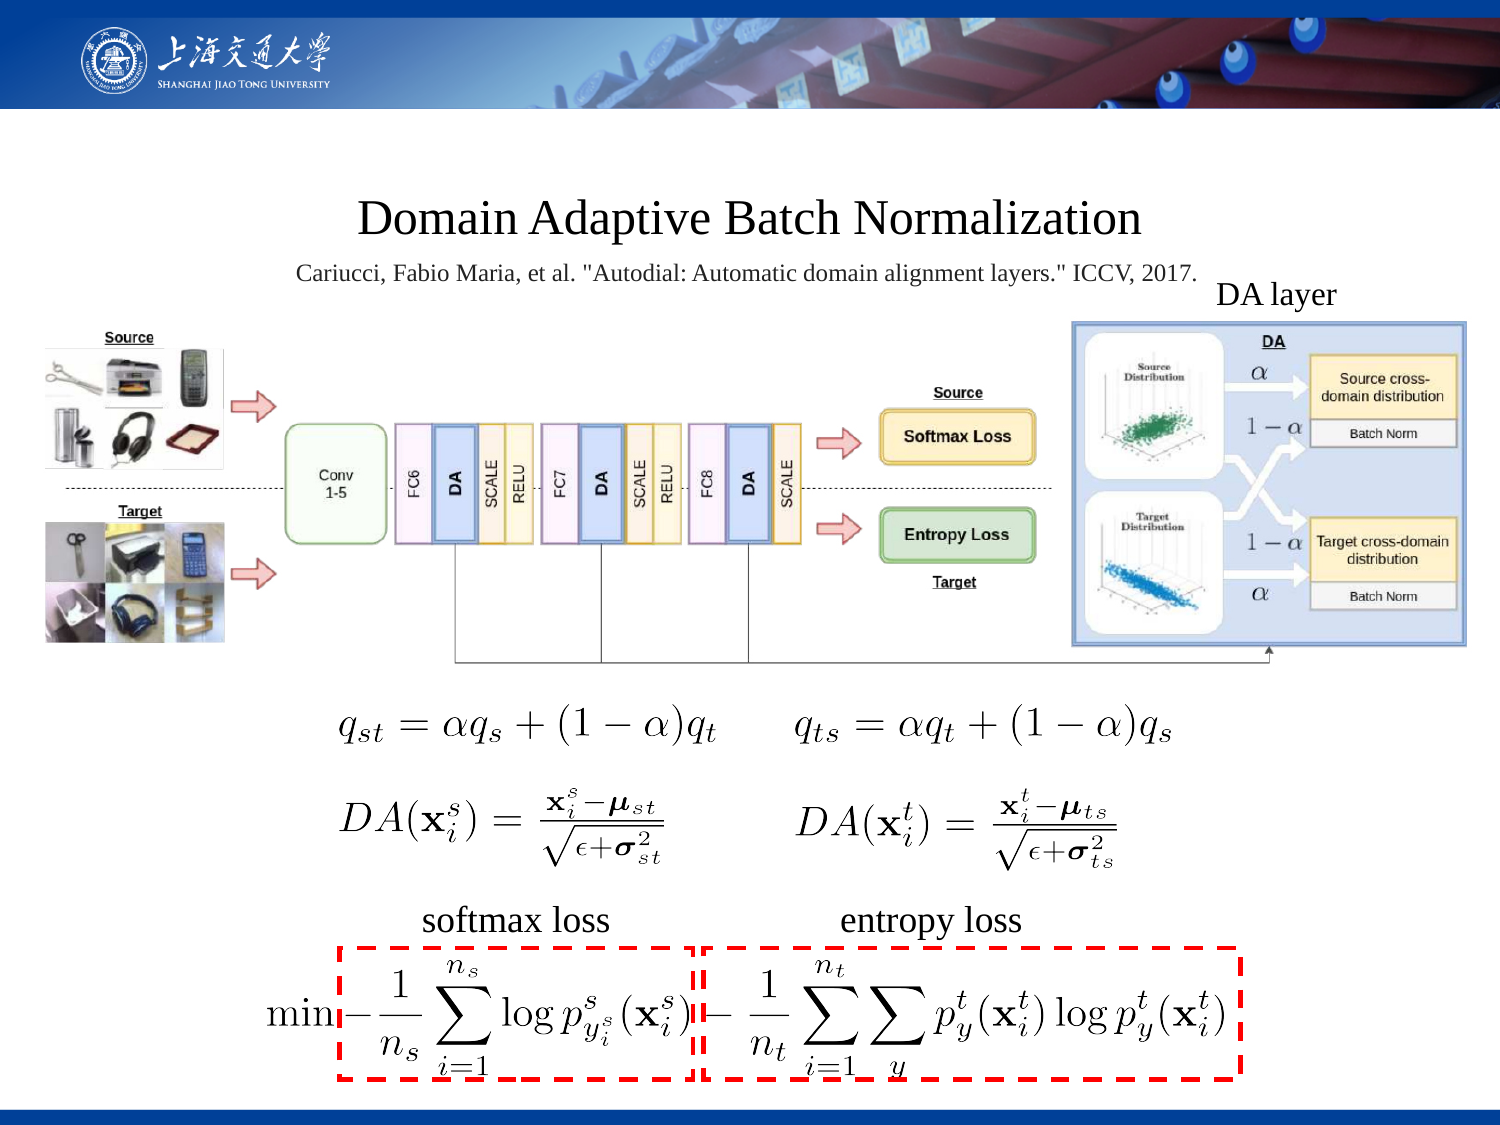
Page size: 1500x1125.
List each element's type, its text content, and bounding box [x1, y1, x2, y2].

text_box Domain Adaptive Batch Normalization [342, 177, 1158, 248]
picture [794, 788, 1117, 871]
picture [0, 18, 1500, 109]
text_box softmax loss [407, 887, 626, 948]
picture [339, 704, 717, 746]
text_box entropy loss [825, 887, 1038, 948]
text_box [338, 947, 694, 960]
picture [339, 788, 664, 867]
picture [794, 704, 1171, 746]
text_box [702, 947, 1242, 1081]
picture [267, 960, 1224, 1080]
picture [28, 309, 1472, 679]
text_box Cariucci, Fabio Maria, et al. "Autodial: Automatic domain alignment layers." ICCV, 2017. [280, 248, 1244, 294]
text_box DA layer [1201, 264, 1352, 309]
